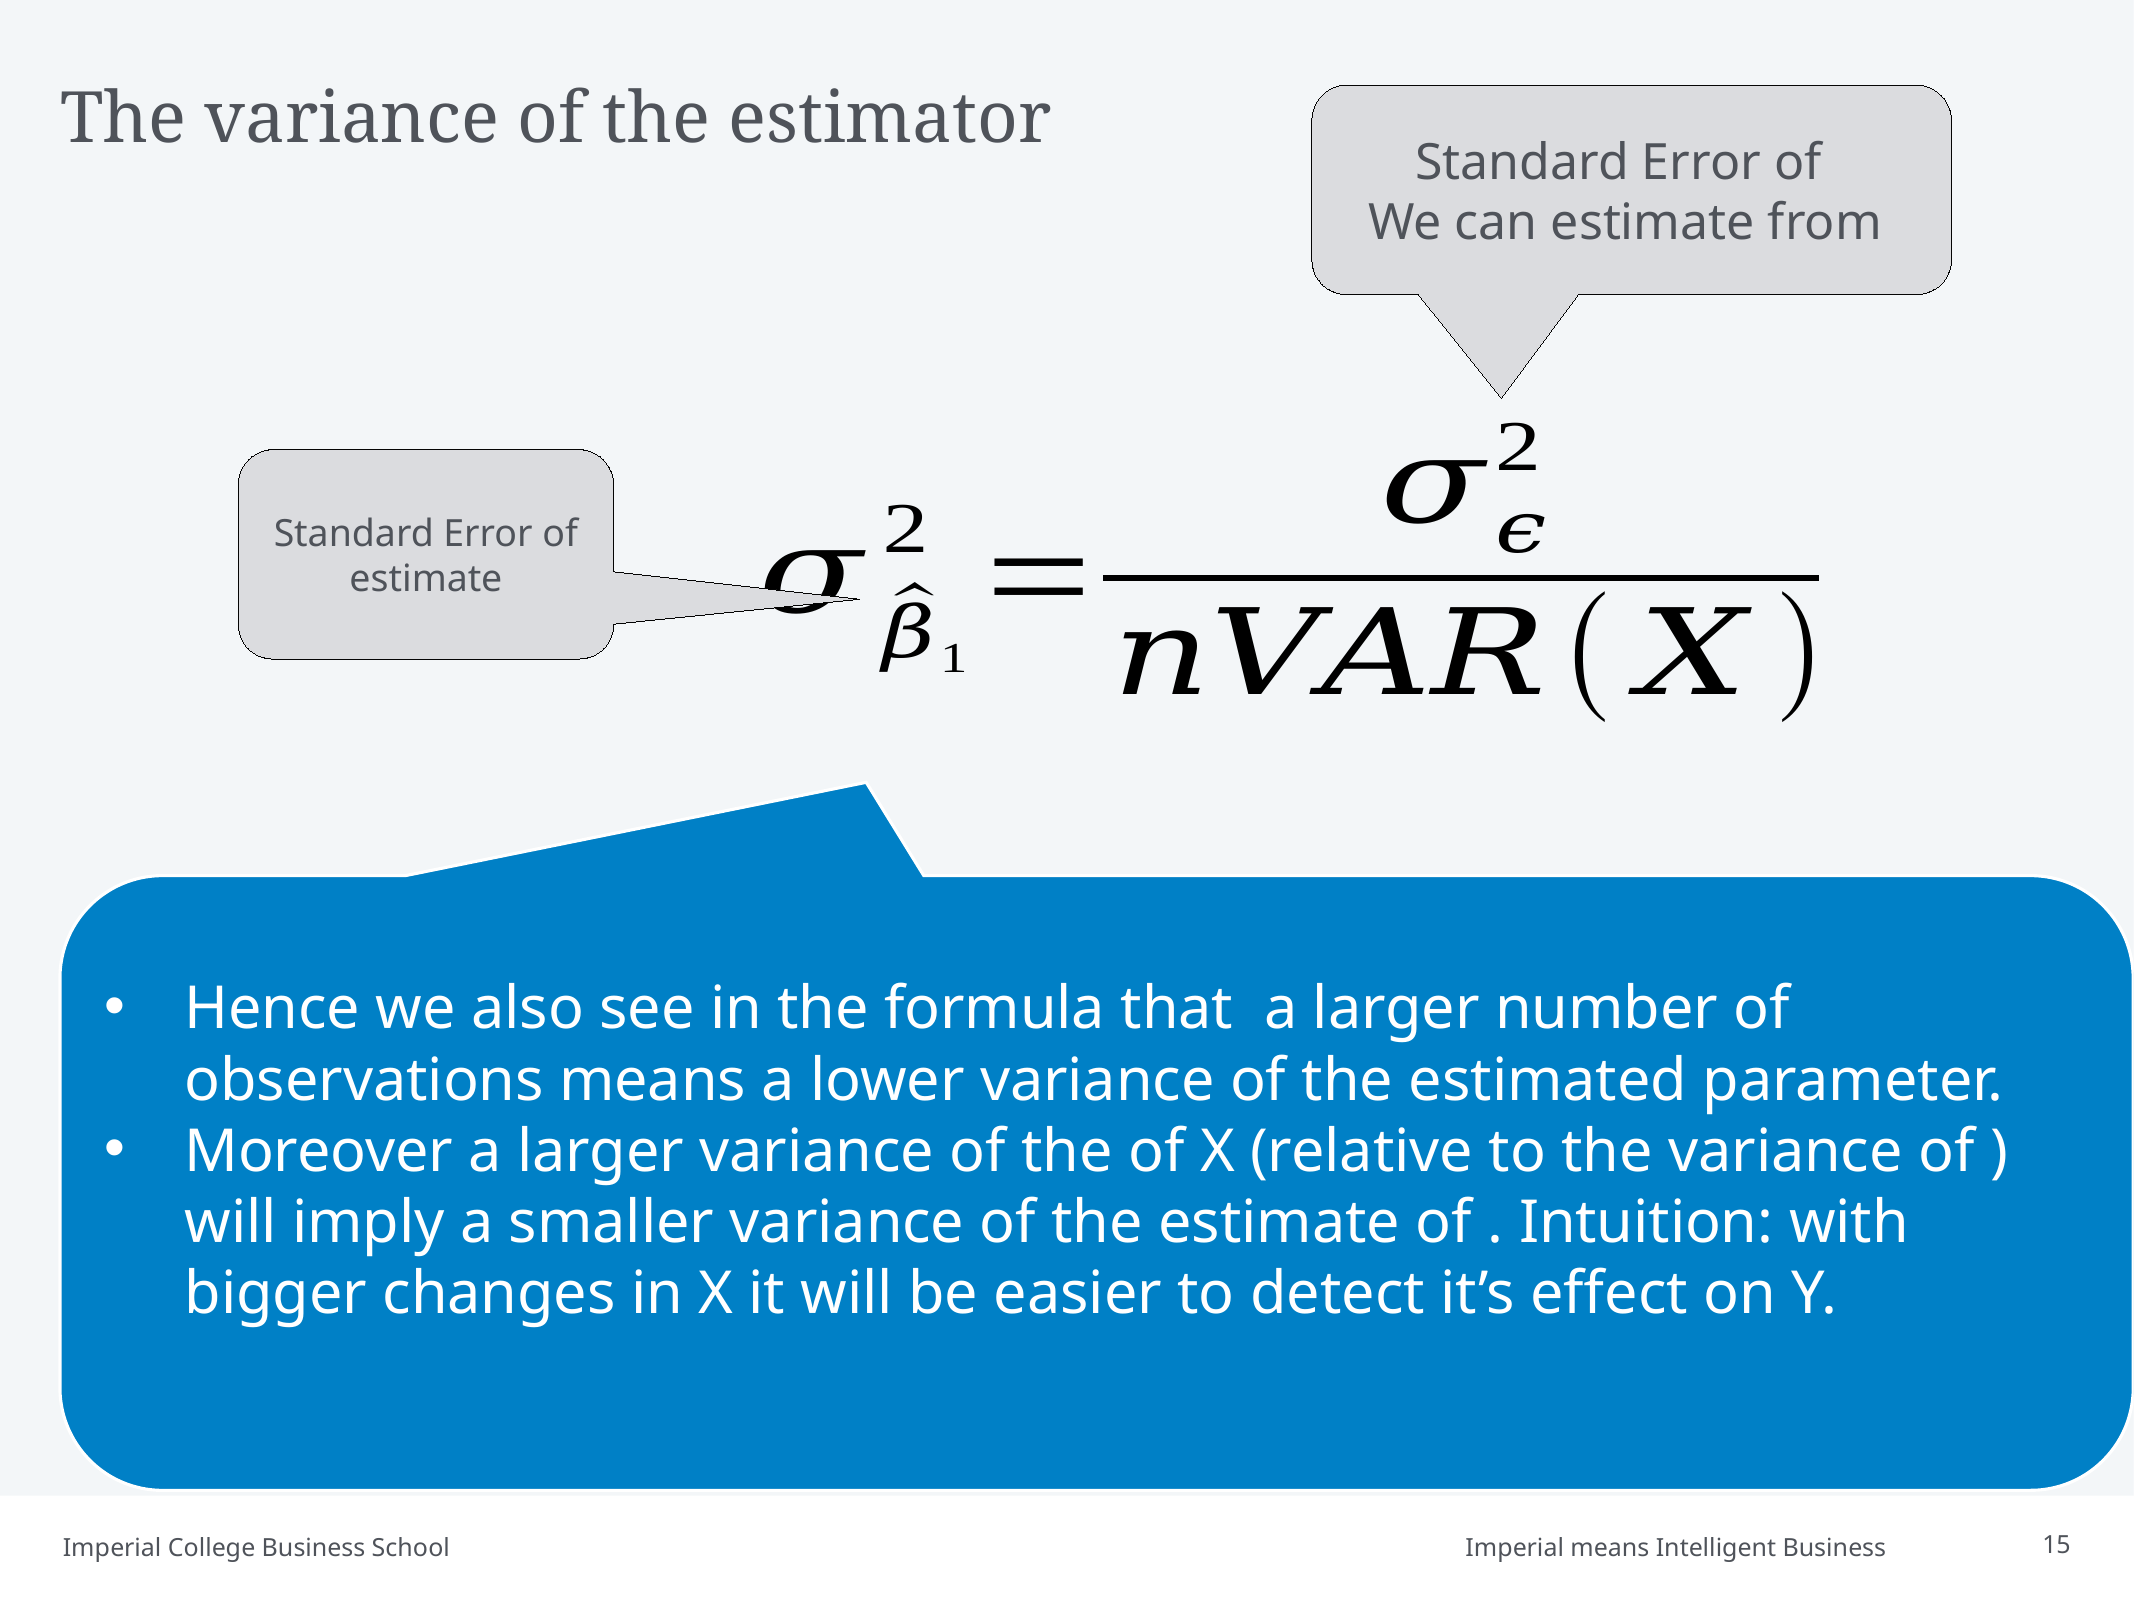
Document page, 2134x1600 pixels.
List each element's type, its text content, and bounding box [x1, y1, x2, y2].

title The variance of the estimator [60, 77, 1673, 234]
text_box Standard Error of estimate [238, 449, 860, 660]
